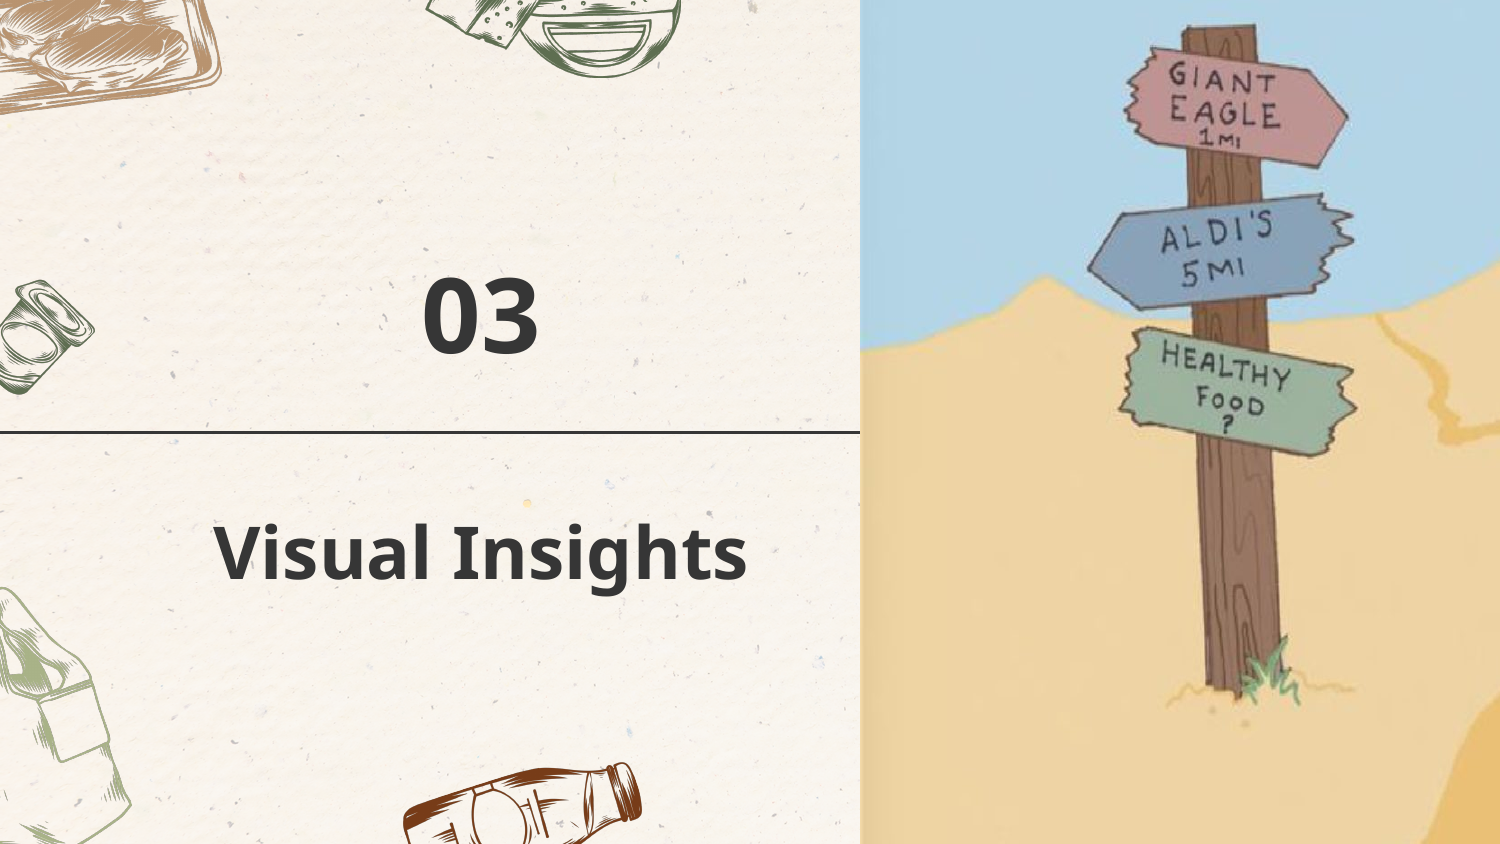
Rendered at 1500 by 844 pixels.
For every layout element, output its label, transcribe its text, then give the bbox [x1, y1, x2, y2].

title 03 [392, 237, 571, 390]
title Visual Insights [117, 491, 846, 607]
picture [0, 0, 1500, 844]
